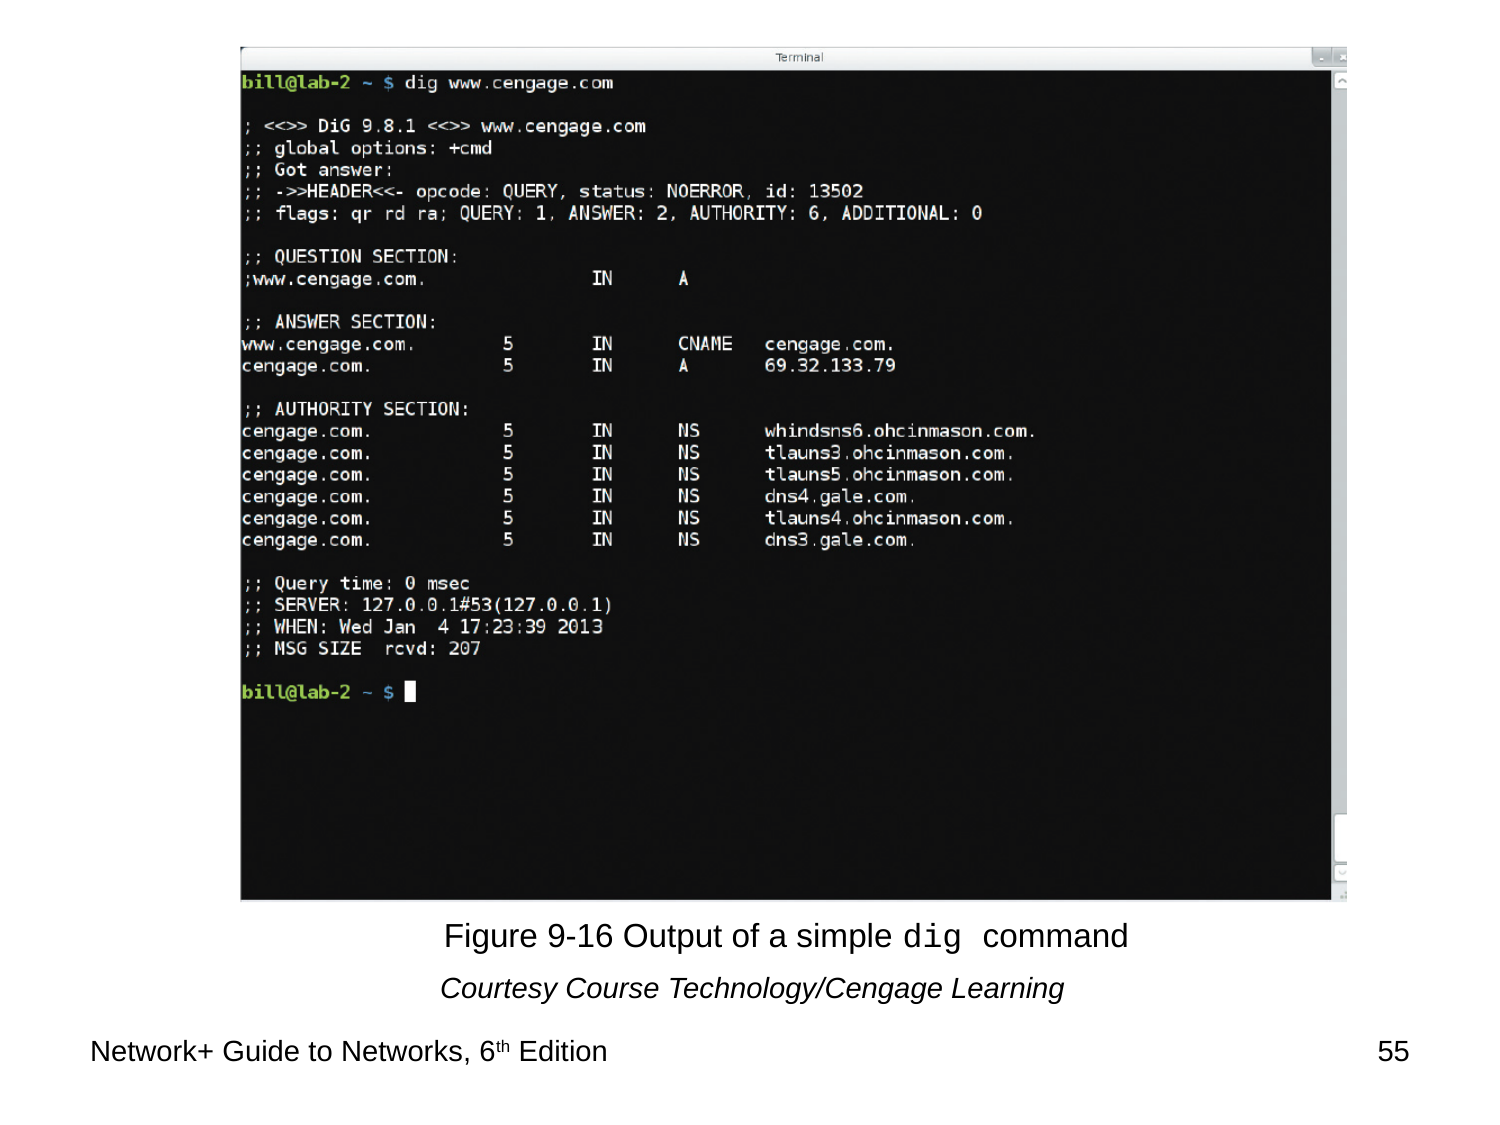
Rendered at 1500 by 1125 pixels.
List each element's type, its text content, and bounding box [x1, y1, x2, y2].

picture [227, 39, 1347, 911]
slide_number 55 [1074, 1024, 1426, 1103]
footer Network+ Guide to Networks, 6th Edition [74, 1024, 988, 1103]
text_box Courtesy Course Technology/Cengage Learning [425, 962, 1081, 1013]
text_box Figure 9-16 Output of a simple dig command [429, 919, 1145, 962]
